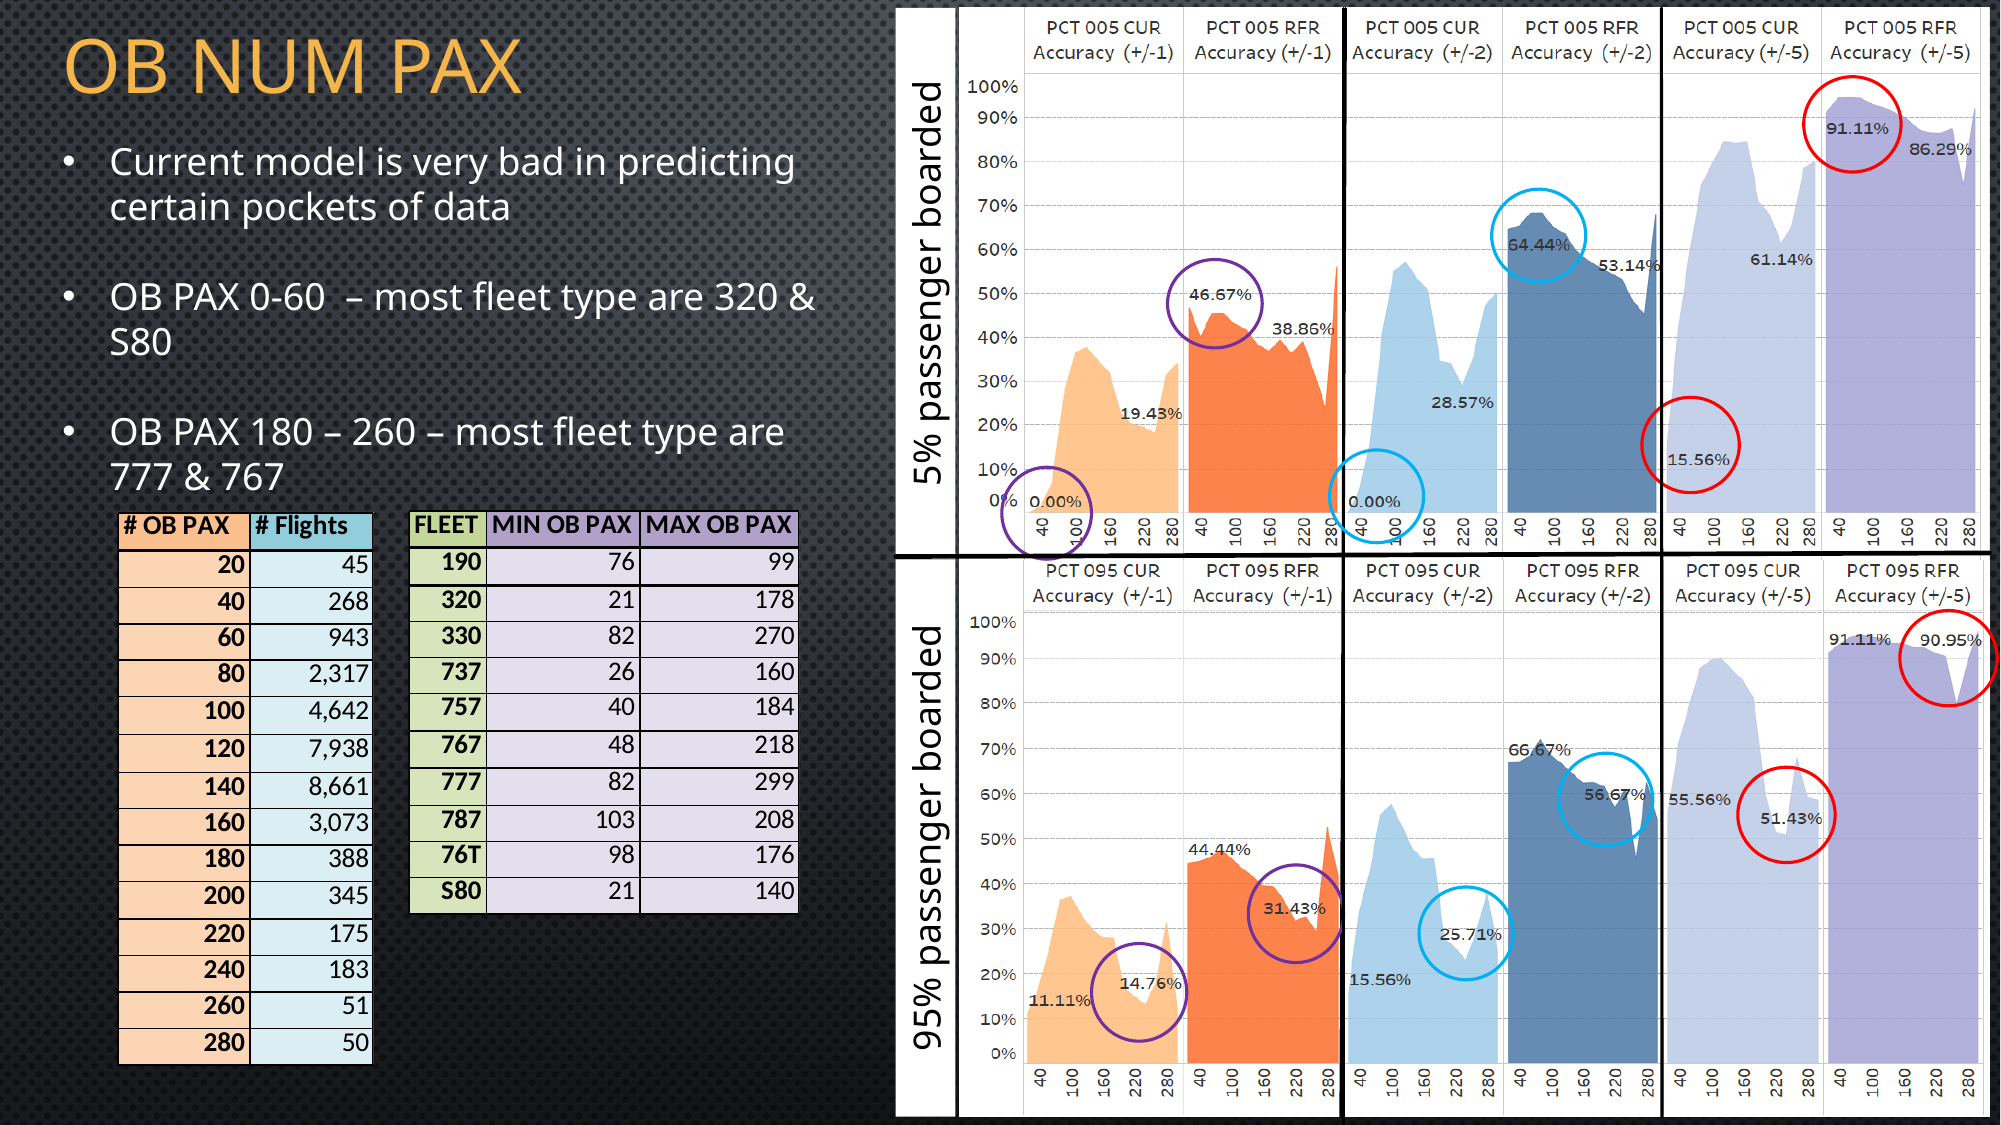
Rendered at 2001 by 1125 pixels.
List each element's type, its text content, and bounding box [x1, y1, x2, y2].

picture [1332, 472, 1340, 520]
picture [1663, 7, 1990, 552]
picture [1346, 452, 1421, 540]
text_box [895, 552, 1990, 557]
picture [1346, 557, 1661, 1117]
picture [407, 510, 801, 916]
text_box [1990, 630, 1999, 686]
picture [117, 512, 376, 1068]
text_box 5% passenger boarded [895, 7, 956, 552]
picture [1663, 557, 1990, 1117]
picture [958, 557, 1340, 1117]
text_box Current model is very bad in predicting certain pockets of data OB PAX 0-60 – most fleet type are 320 & S80 OB PAX 180 – 260 – most fleet type are 777 & 767 [47, 130, 834, 595]
picture [959, 7, 1661, 552]
title OB NUM PaX [47, 0, 877, 127]
text_box 95% passenger boarded [895, 560, 956, 1117]
